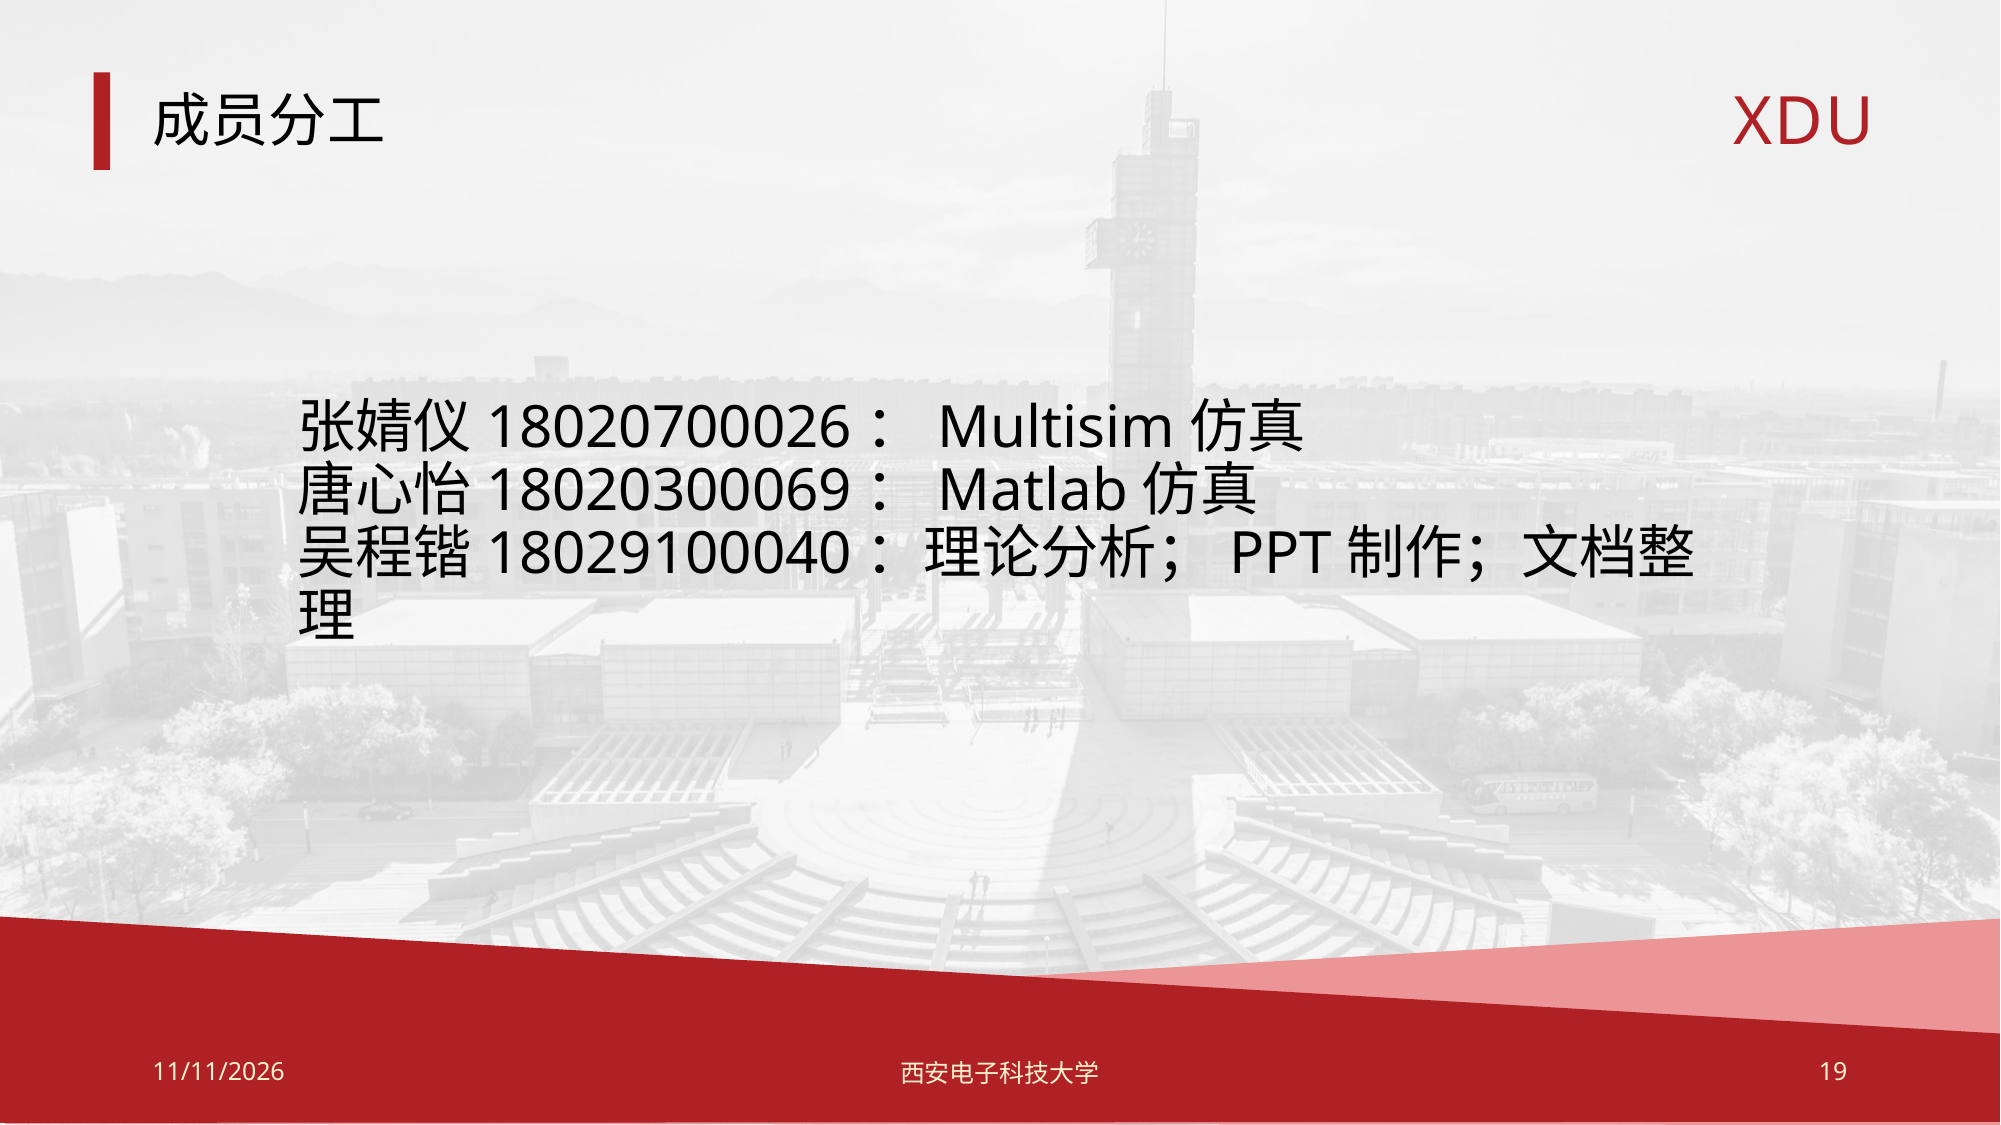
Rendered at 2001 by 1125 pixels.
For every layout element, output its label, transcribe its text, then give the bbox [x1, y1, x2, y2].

text_box [0, 915, 2000, 1124]
text_box 张婧仪18020700026：Multisim仿真 唐心怡18020300069：Matlab仿真 吴程锴18029100040：理论分析；PPT制作；文档整理 [282, 324, 1730, 723]
text_box [1024, 917, 2000, 1032]
slide_number 19 [1412, 1042, 1863, 1103]
footer 西安电子科技大学 [662, 1042, 1338, 1103]
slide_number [137, 1042, 588, 1103]
title 成员分工 [137, 81, 883, 165]
